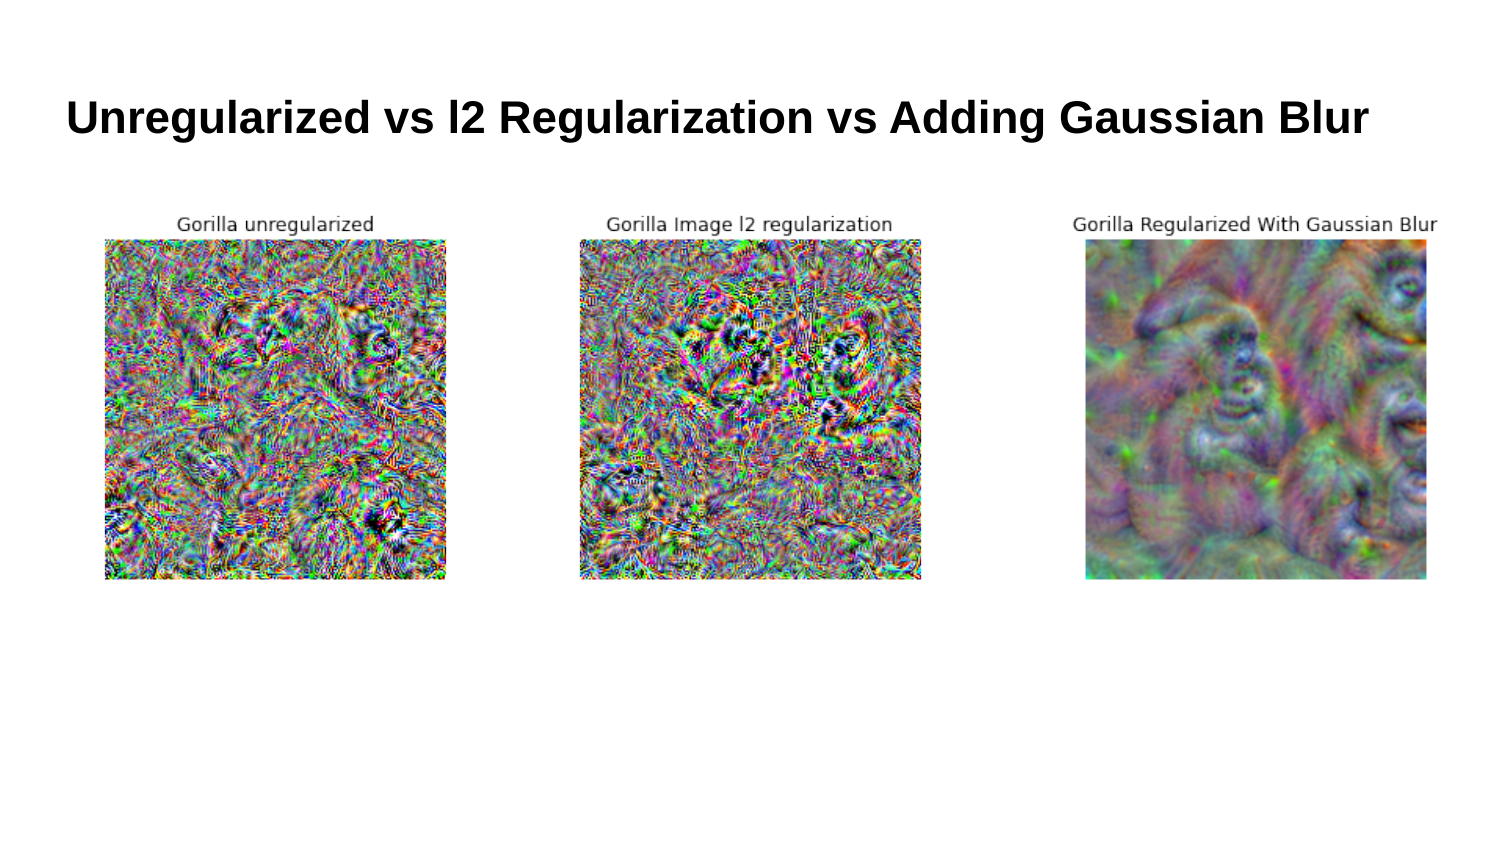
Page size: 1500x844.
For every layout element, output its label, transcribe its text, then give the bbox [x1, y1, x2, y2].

title Unregularized vs l2 Regularization vs Adding Gaussian Blur [51, 72, 1449, 167]
picture [569, 204, 931, 592]
picture [94, 204, 456, 592]
picture [1062, 204, 1450, 592]
